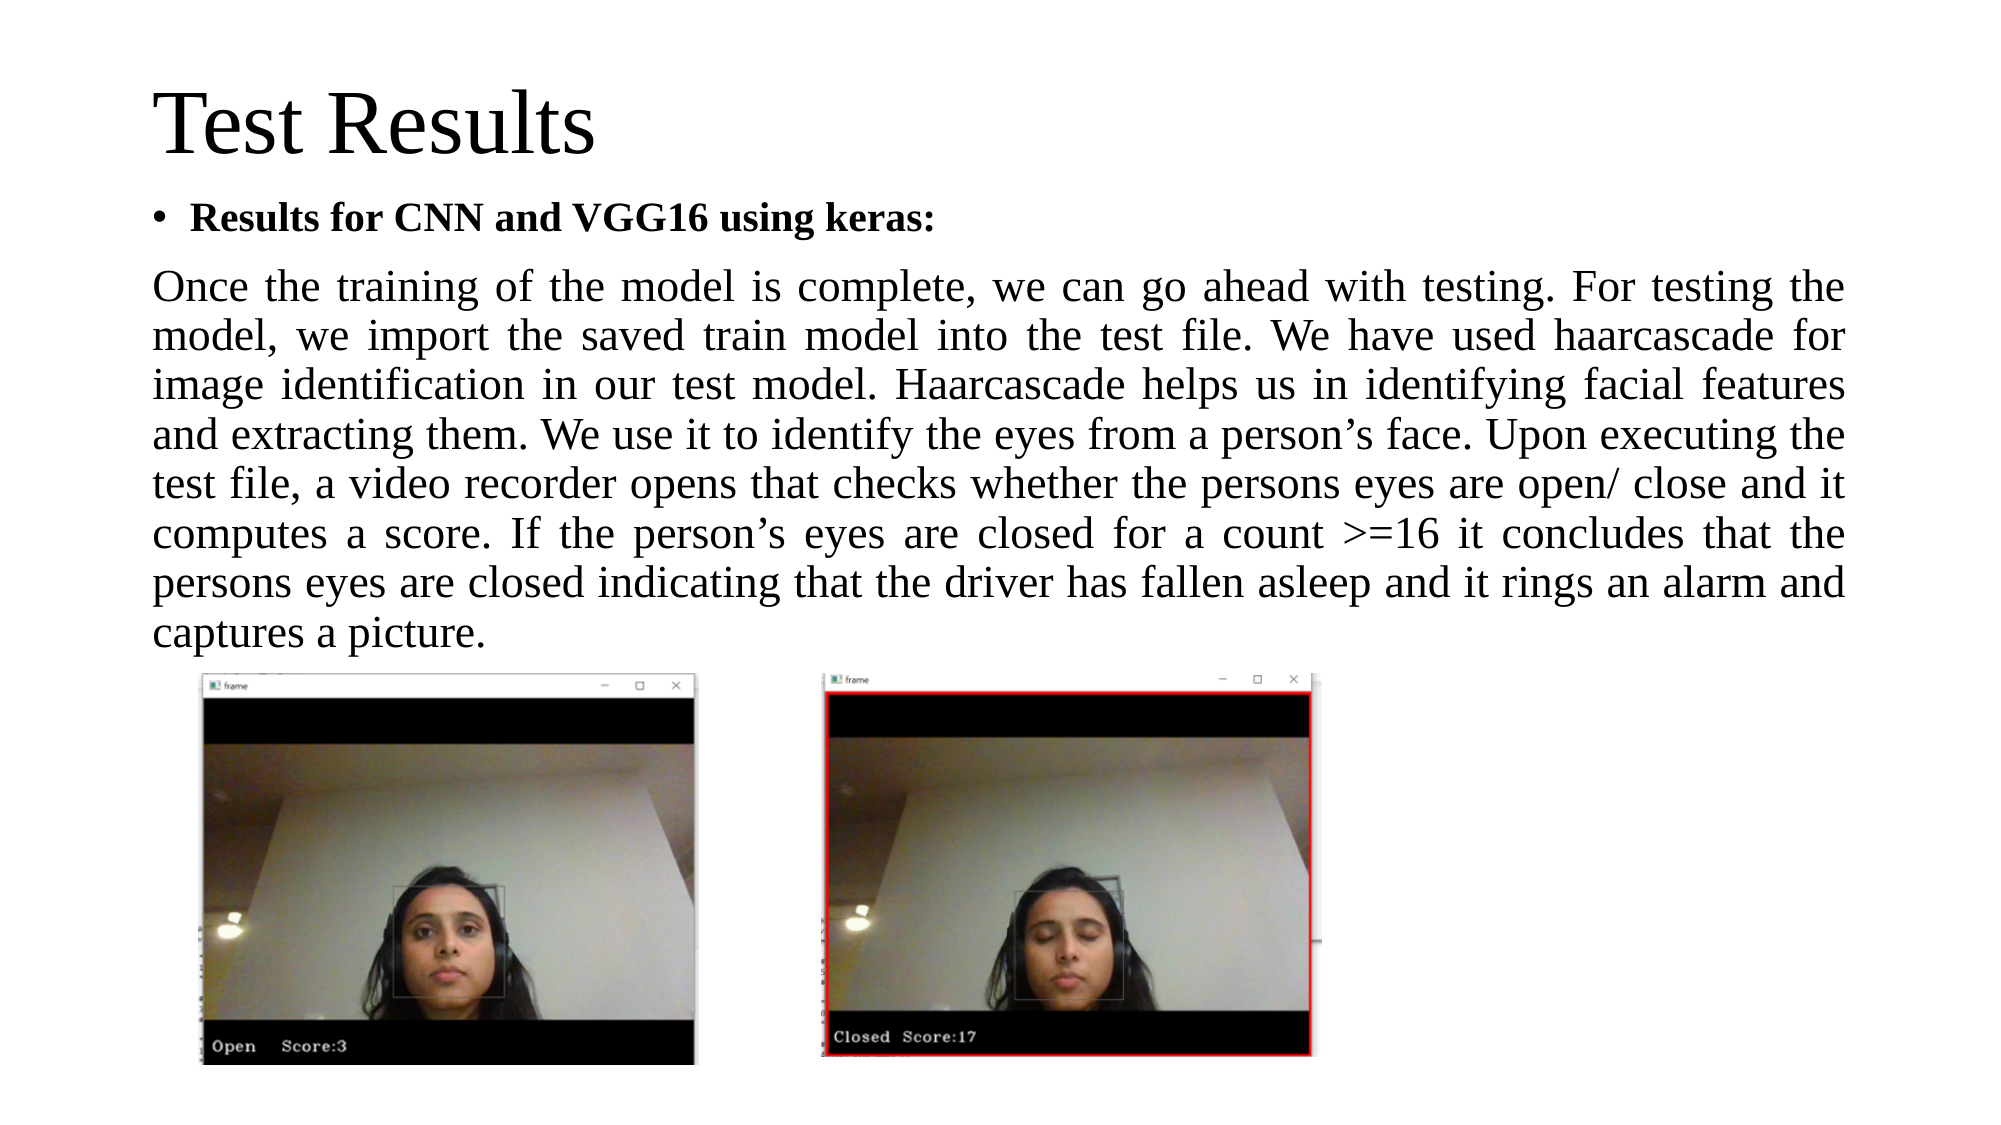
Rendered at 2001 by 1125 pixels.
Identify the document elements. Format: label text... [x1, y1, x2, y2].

picture [821, 673, 1322, 1057]
list Results for CNN and VGG16 using keras: Once the training of the model is complete, we can go ahead with testing. For testing the model, we import the saved train model into the test file. We have used haarcascade for image identification in our test model. Haarcascade helps us in identifying facial features and extracting them. We use it to identify the eyes from a person’s face. Upon executing the test file, a video recorder opens that checks whether the persons eyes are open/ close and it computes a score. If the person’s eyes are closed for a count >=16 it concludes that the persons eyes are closed indicating that the driver has fallen asleep and it rings an alarm and captures a picture. [137, 188, 1863, 1014]
title Test Results [137, 59, 1863, 188]
picture [198, 673, 699, 1066]
